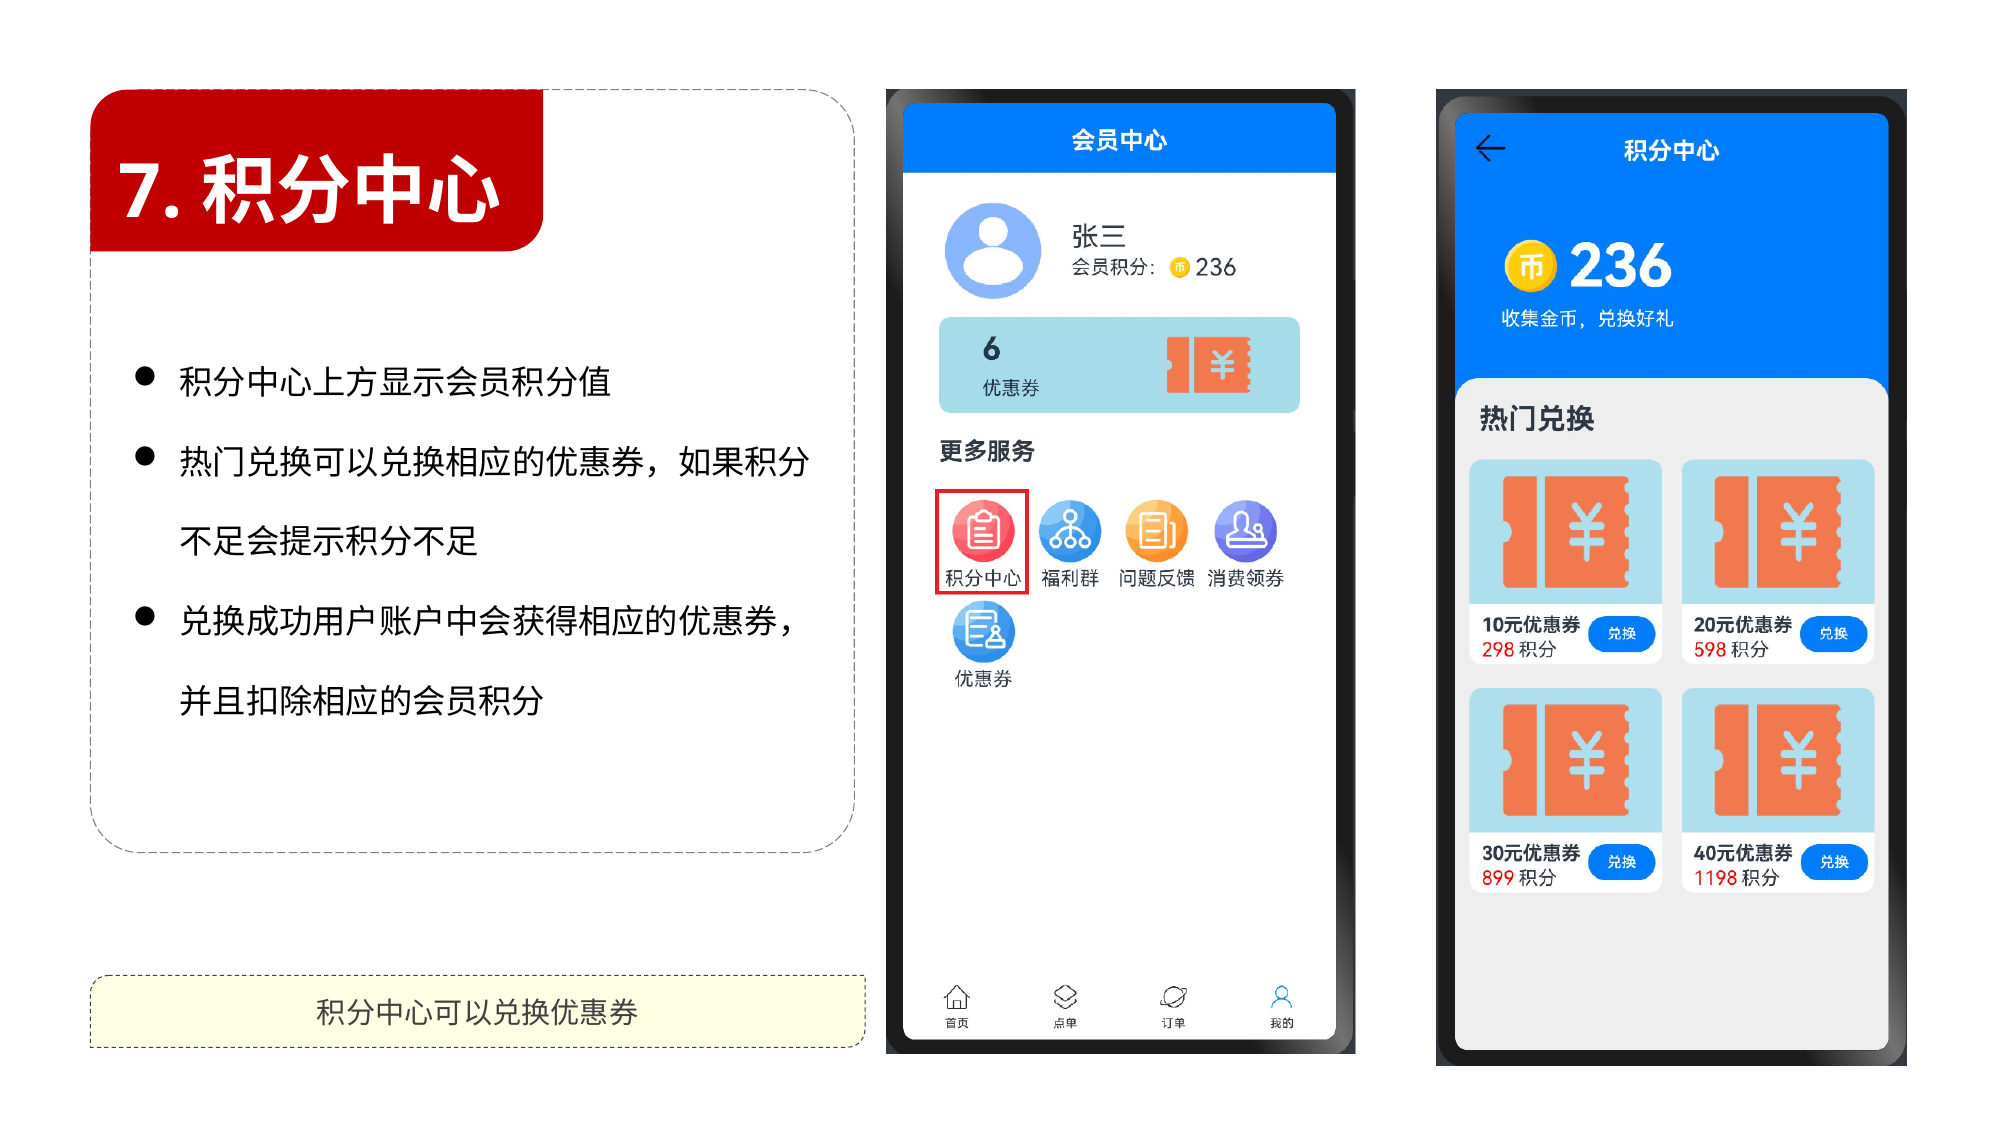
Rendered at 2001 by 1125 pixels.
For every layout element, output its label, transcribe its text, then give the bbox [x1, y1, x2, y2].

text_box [90, 89, 855, 853]
picture [1436, 89, 1907, 1066]
text_box 积分中心可以兑换优惠券 [89, 974, 867, 1049]
picture [886, 89, 1356, 1055]
